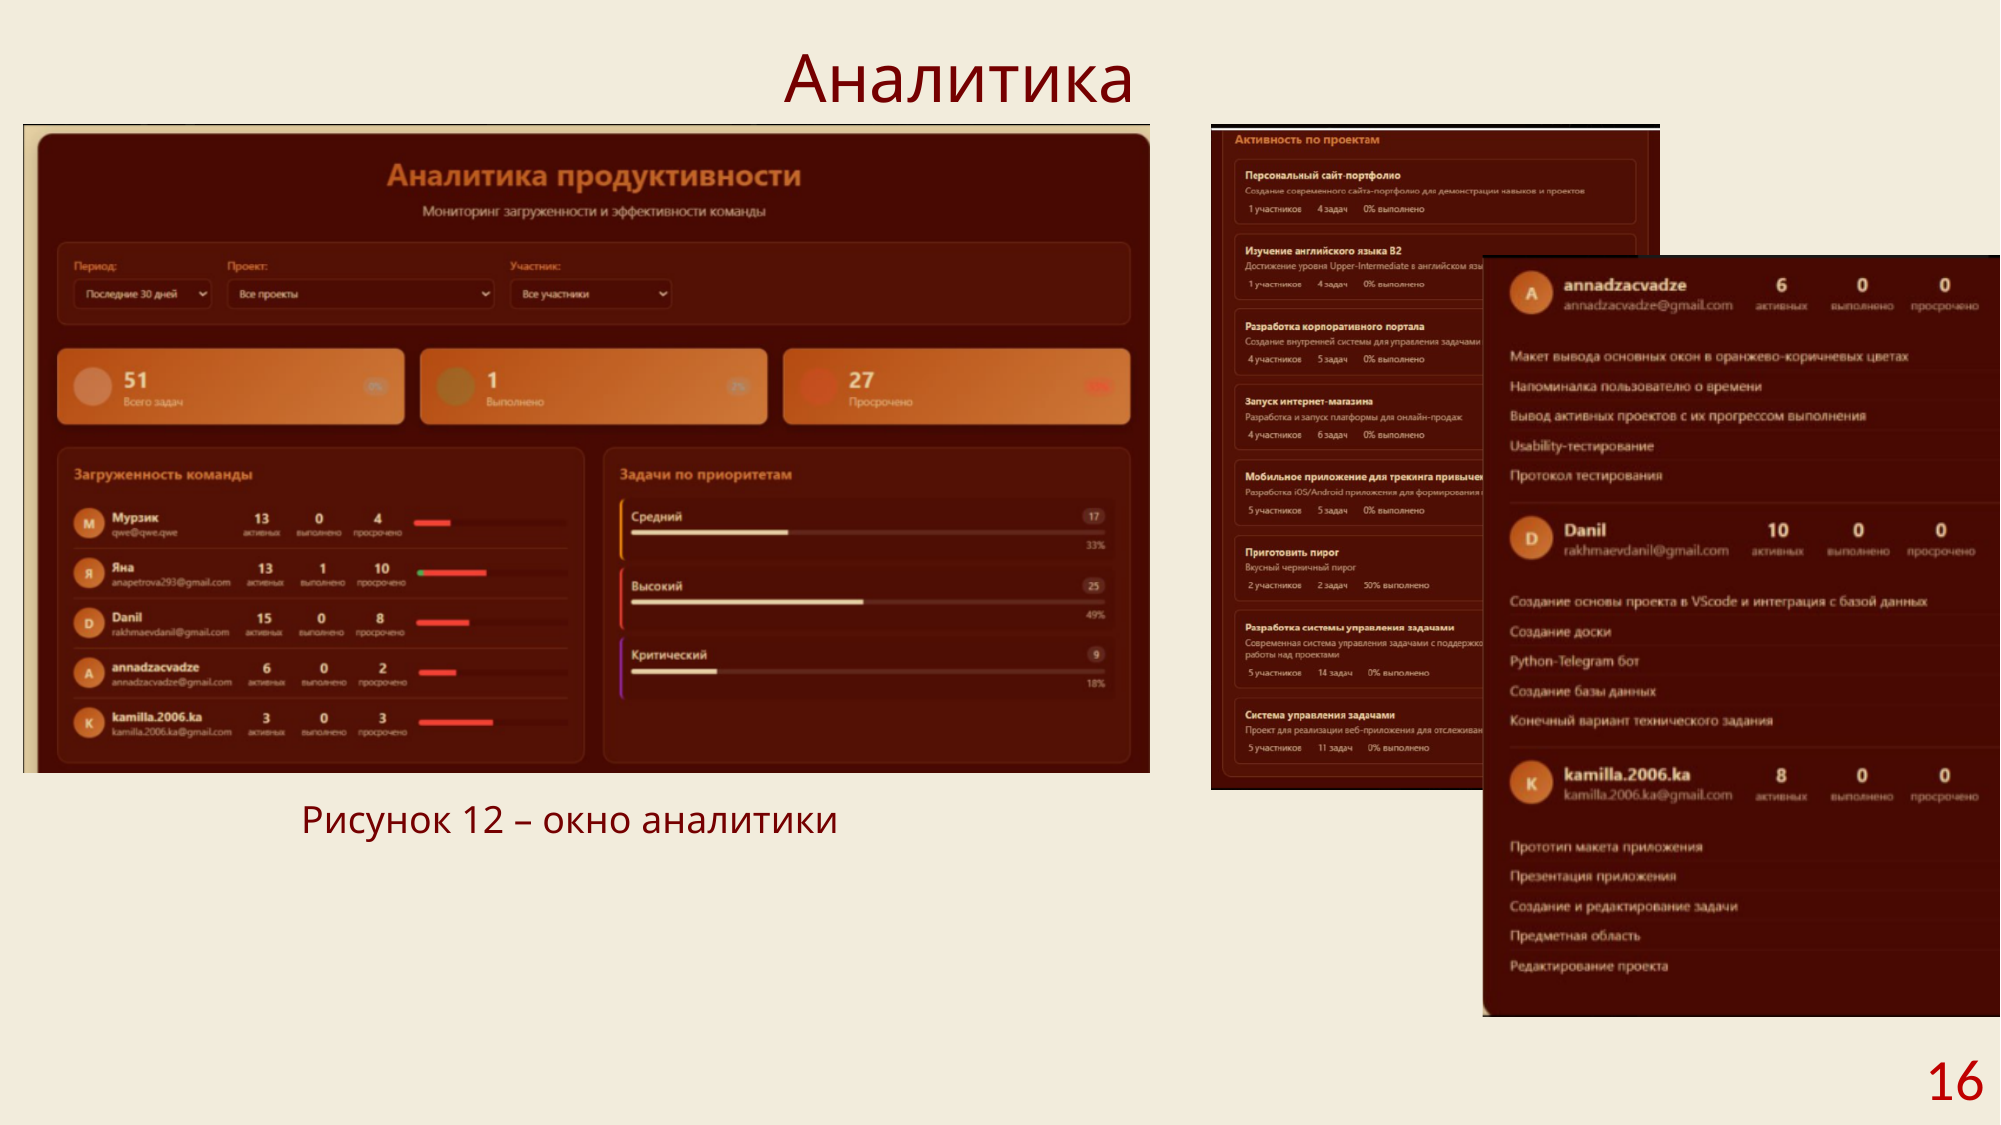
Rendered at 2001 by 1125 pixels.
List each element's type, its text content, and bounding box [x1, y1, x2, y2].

text_box Аналитика [769, 28, 1287, 123]
text_box 16 [1911, 1034, 2000, 1119]
picture [23, 124, 1150, 773]
text_box Рисунок 12 – окно аналитики [286, 789, 1029, 849]
picture [1211, 124, 2000, 1017]
